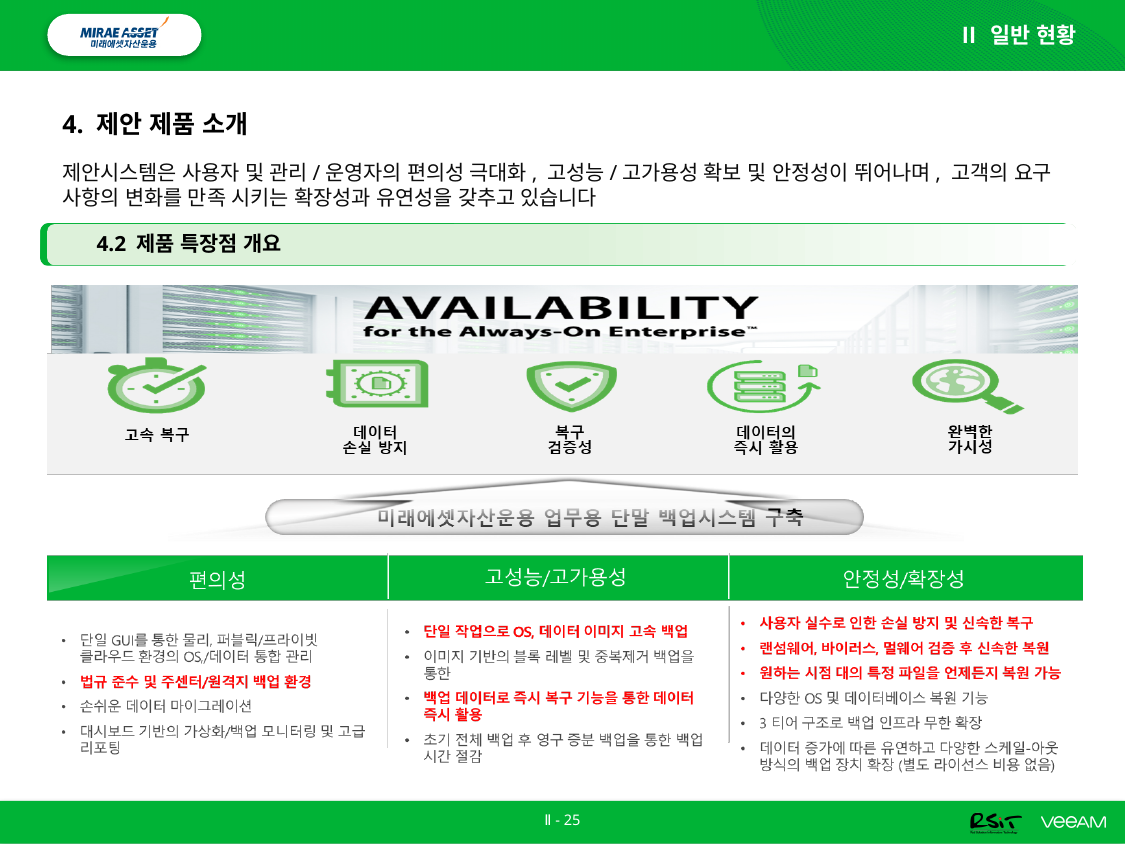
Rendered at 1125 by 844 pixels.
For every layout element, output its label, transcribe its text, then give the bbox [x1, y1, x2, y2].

list Ⅱ 일반 현황 [284, 21, 1077, 46]
list 제안시스템은 사용자 및 관리/운영자의 편의성 극대화, 고성능/고가용성 확보 및 안정성이 뛰어나며, 고객의 요구 사항의 변화를 만족 시키는 확장성과 유연성을 갖추고 있습니다 [47, 152, 1101, 183]
picture [0, 0, 1125, 71]
picture [969, 810, 1022, 834]
title 4. 제안 제품 소개 [47, 95, 1102, 152]
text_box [46, 223, 1077, 266]
picture [1041, 816, 1106, 828]
picture [46, 285, 1083, 783]
